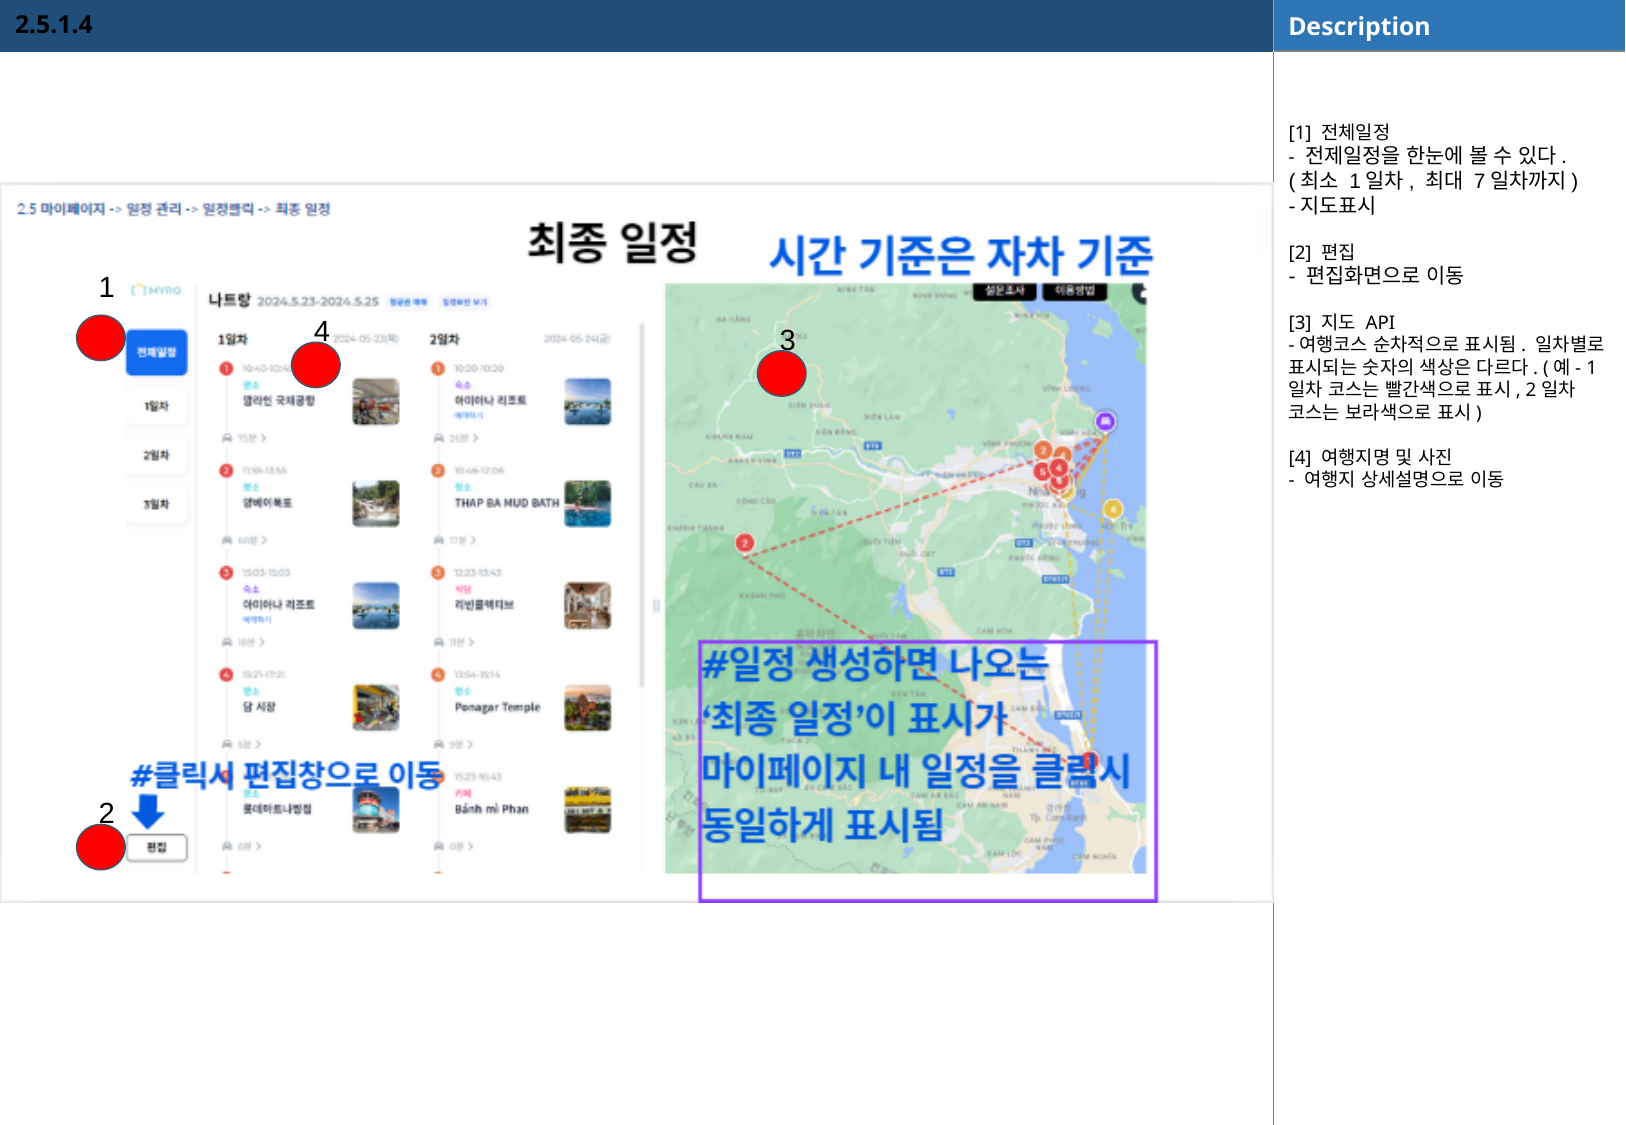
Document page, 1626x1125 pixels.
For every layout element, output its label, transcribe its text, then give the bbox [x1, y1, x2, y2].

picture [0, 182, 1274, 903]
list 2.5.1.4 [0, 0, 1238, 52]
text_box [1] 전체일정 - 전제일정을 한눈에 볼 수 있다. (최소 1일차, 최대 7일차까지) -지도표시 [2] 편집 - 편집화면으로 이동 [3] 지도 API -여행코스 순차적으로 표시됨. 일차별로 표시되는 숫자의 색상은 다르다. (예- 1일차 코스는 빨간색으로 표시, 2일차 코스는 보라색으로 표시) [4] 여행지명 및 사진 - 여행지 상세설명으로 이동 [1273, 105, 1625, 506]
